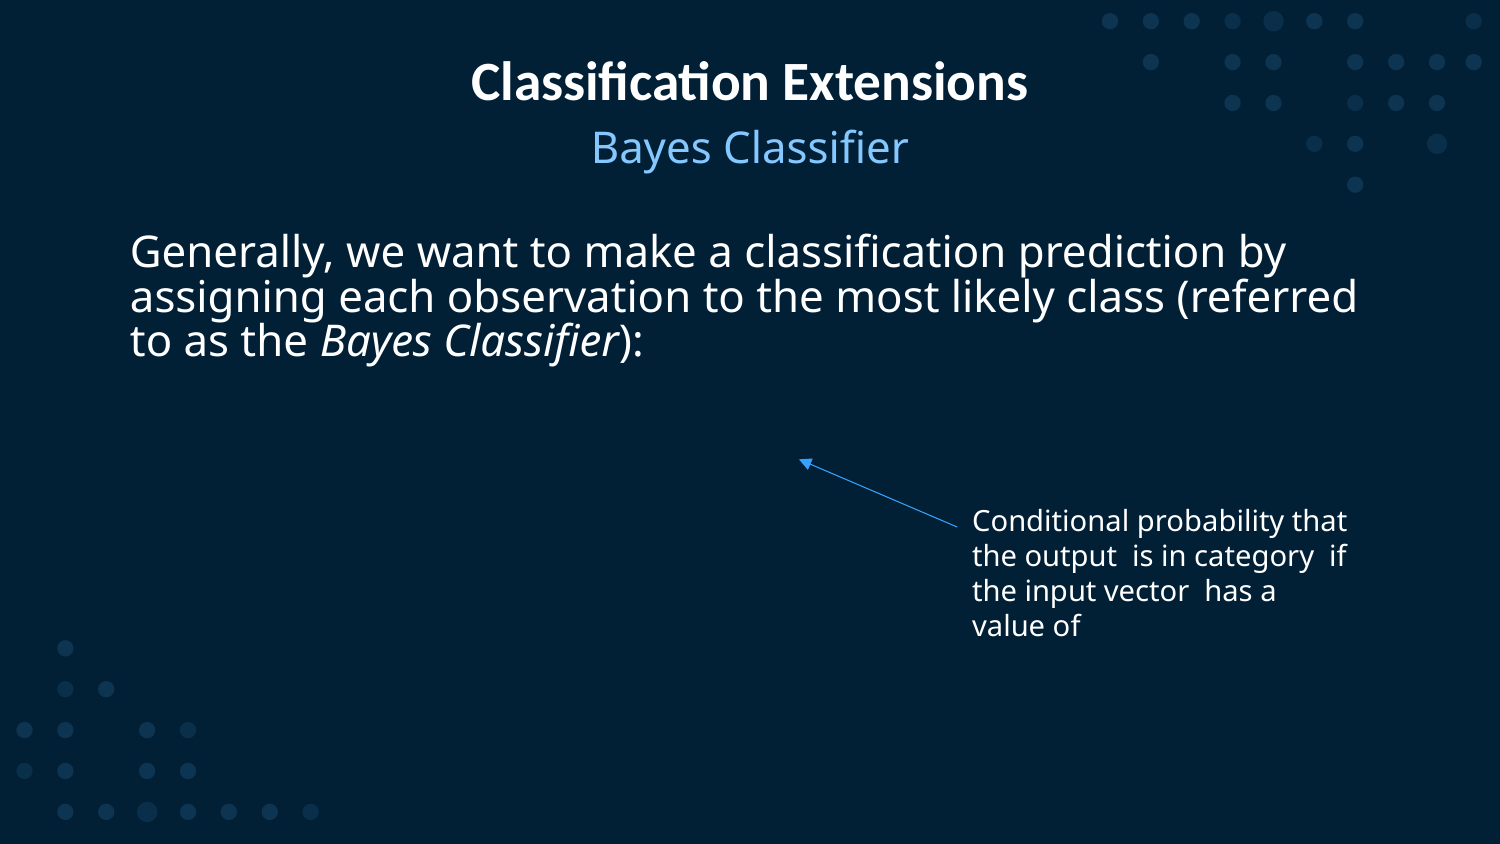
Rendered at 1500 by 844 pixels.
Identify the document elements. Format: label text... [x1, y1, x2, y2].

title Classification Extensions [103, 44, 1397, 120]
list Bayes Classifier [103, 120, 1397, 196]
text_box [798, 459, 958, 528]
